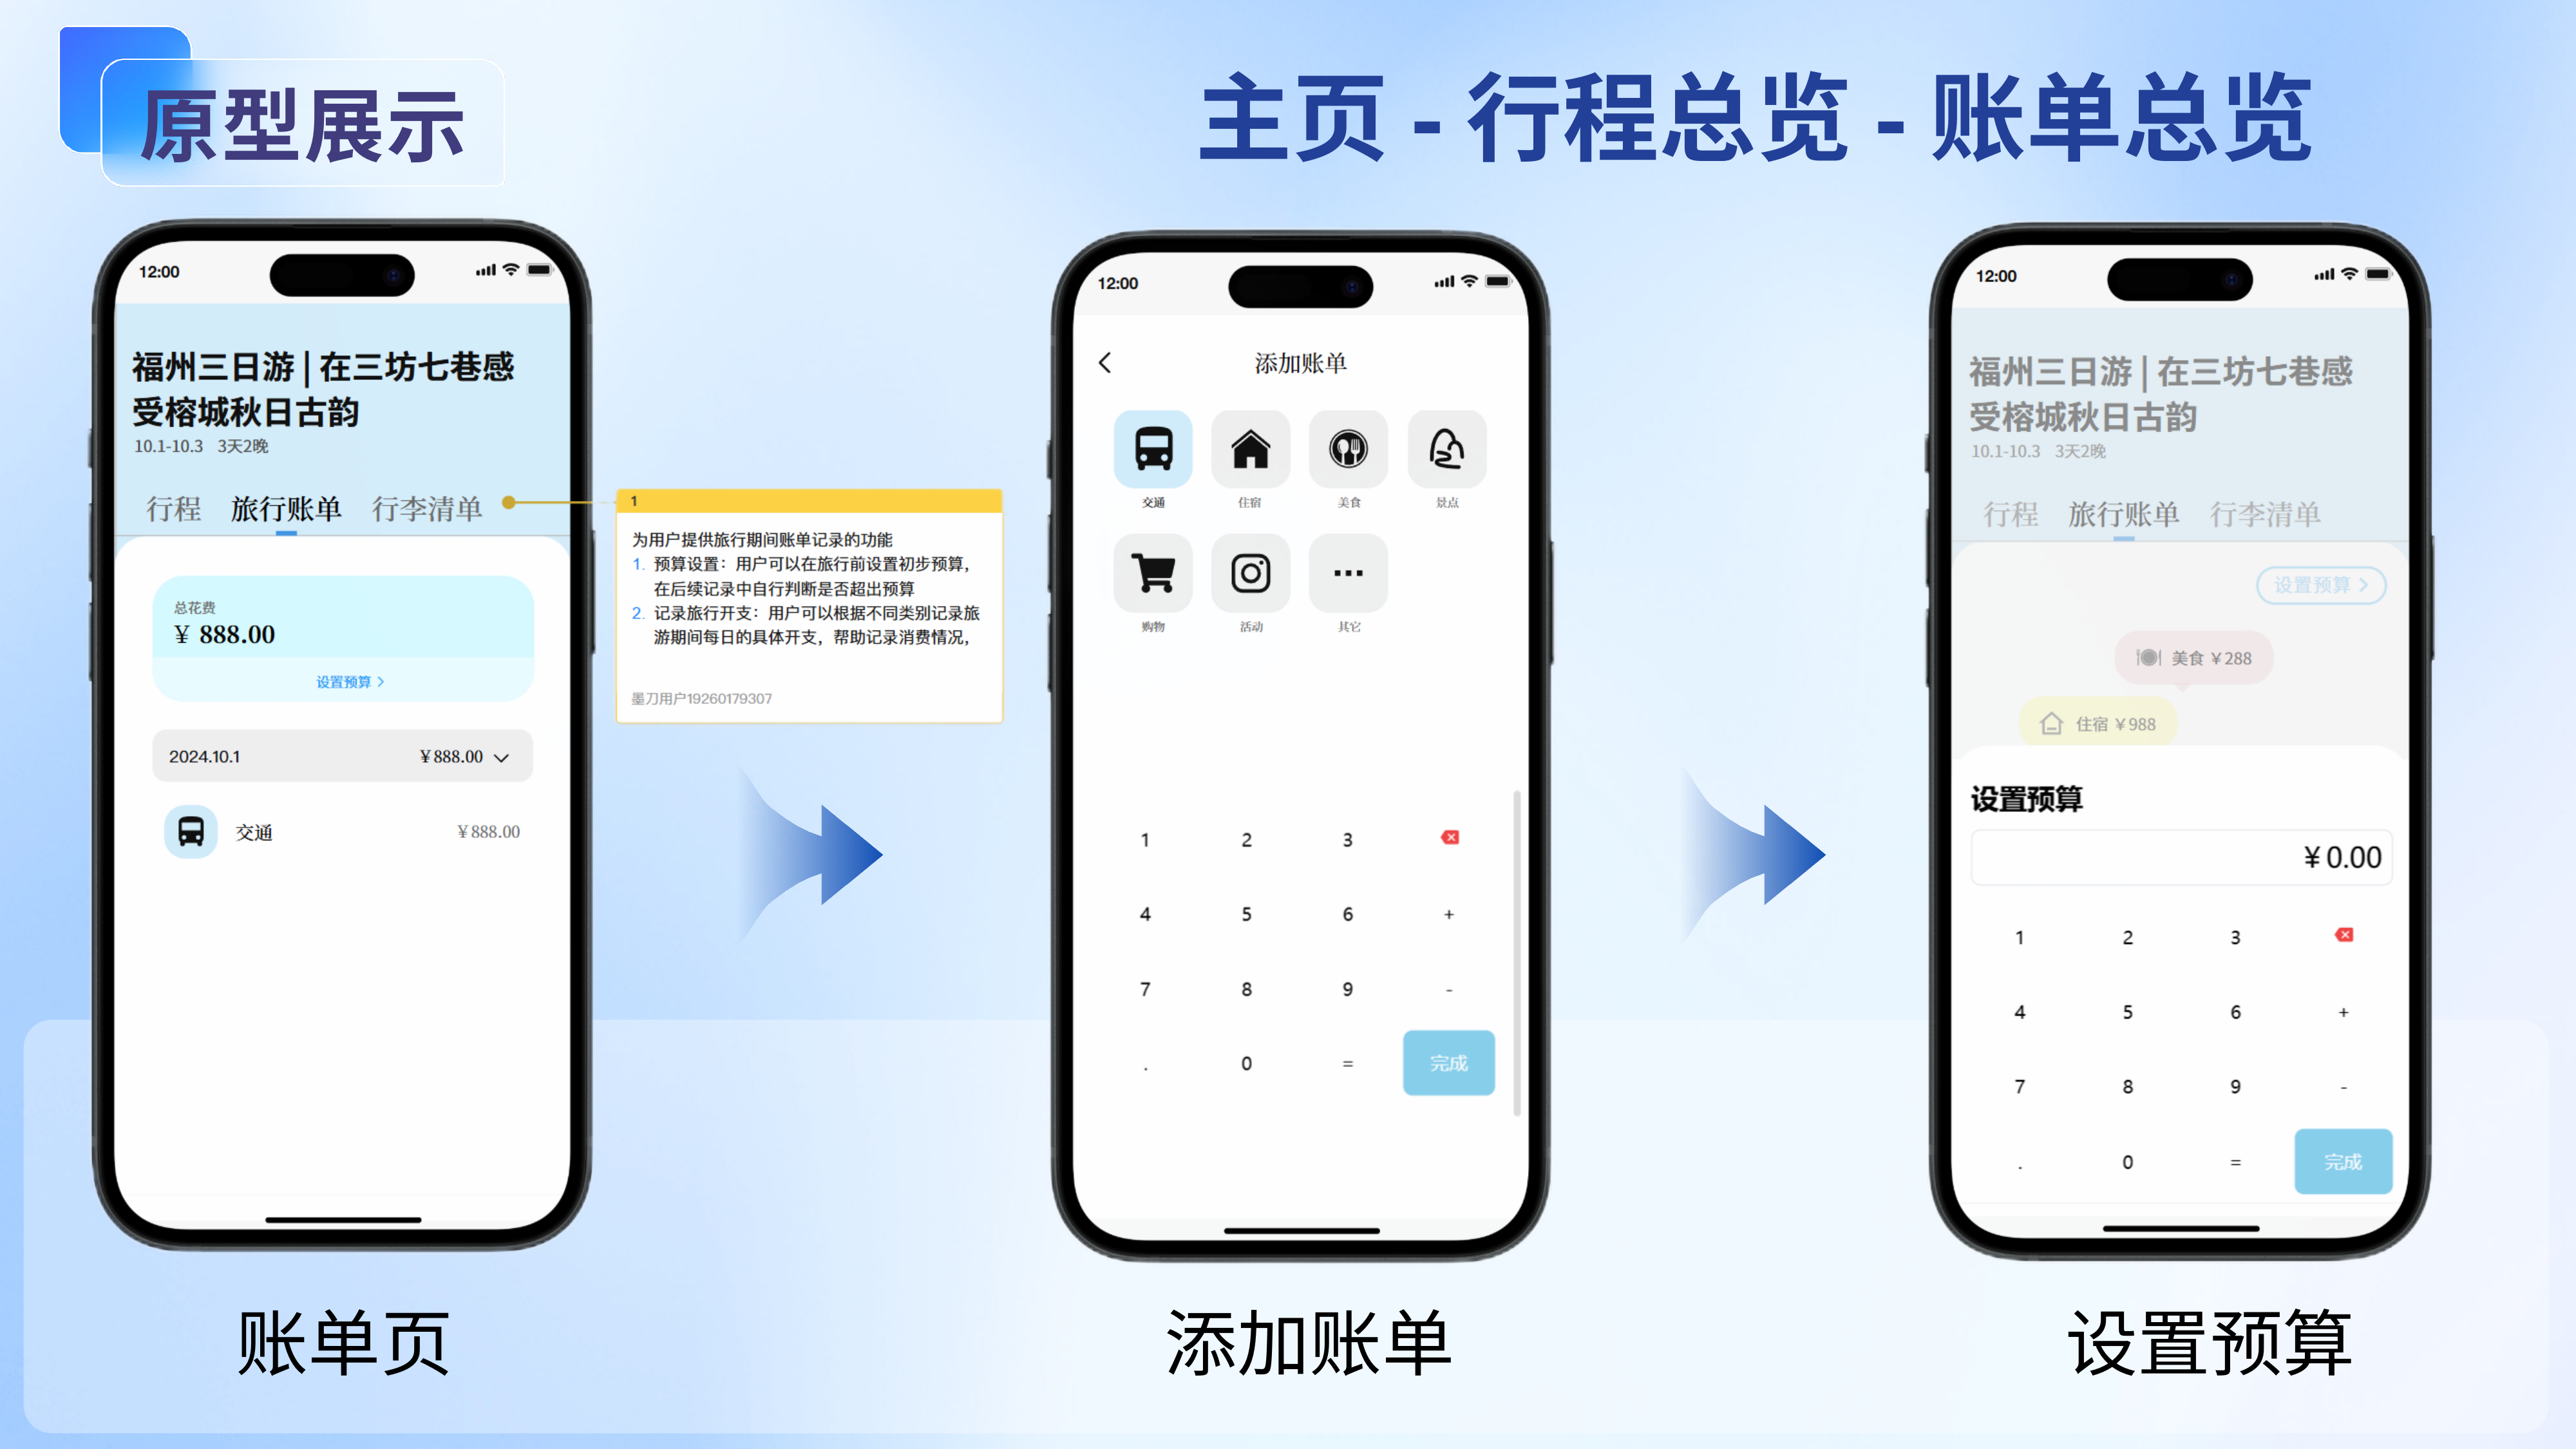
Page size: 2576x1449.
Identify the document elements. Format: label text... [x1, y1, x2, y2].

text_box 设置预算 [1973, 1298, 2447, 1390]
picture [0, 0, 2576, 1449]
text_box 账单页 [108, 1293, 582, 1390]
text_box [22, 1018, 2550, 1435]
text_box [1743, 804, 1826, 905]
text_box 主页-行程总览-账单总览 [1186, 52, 2407, 178]
text_box 添加账单 [1073, 1299, 1547, 1390]
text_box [57, 25, 522, 187]
